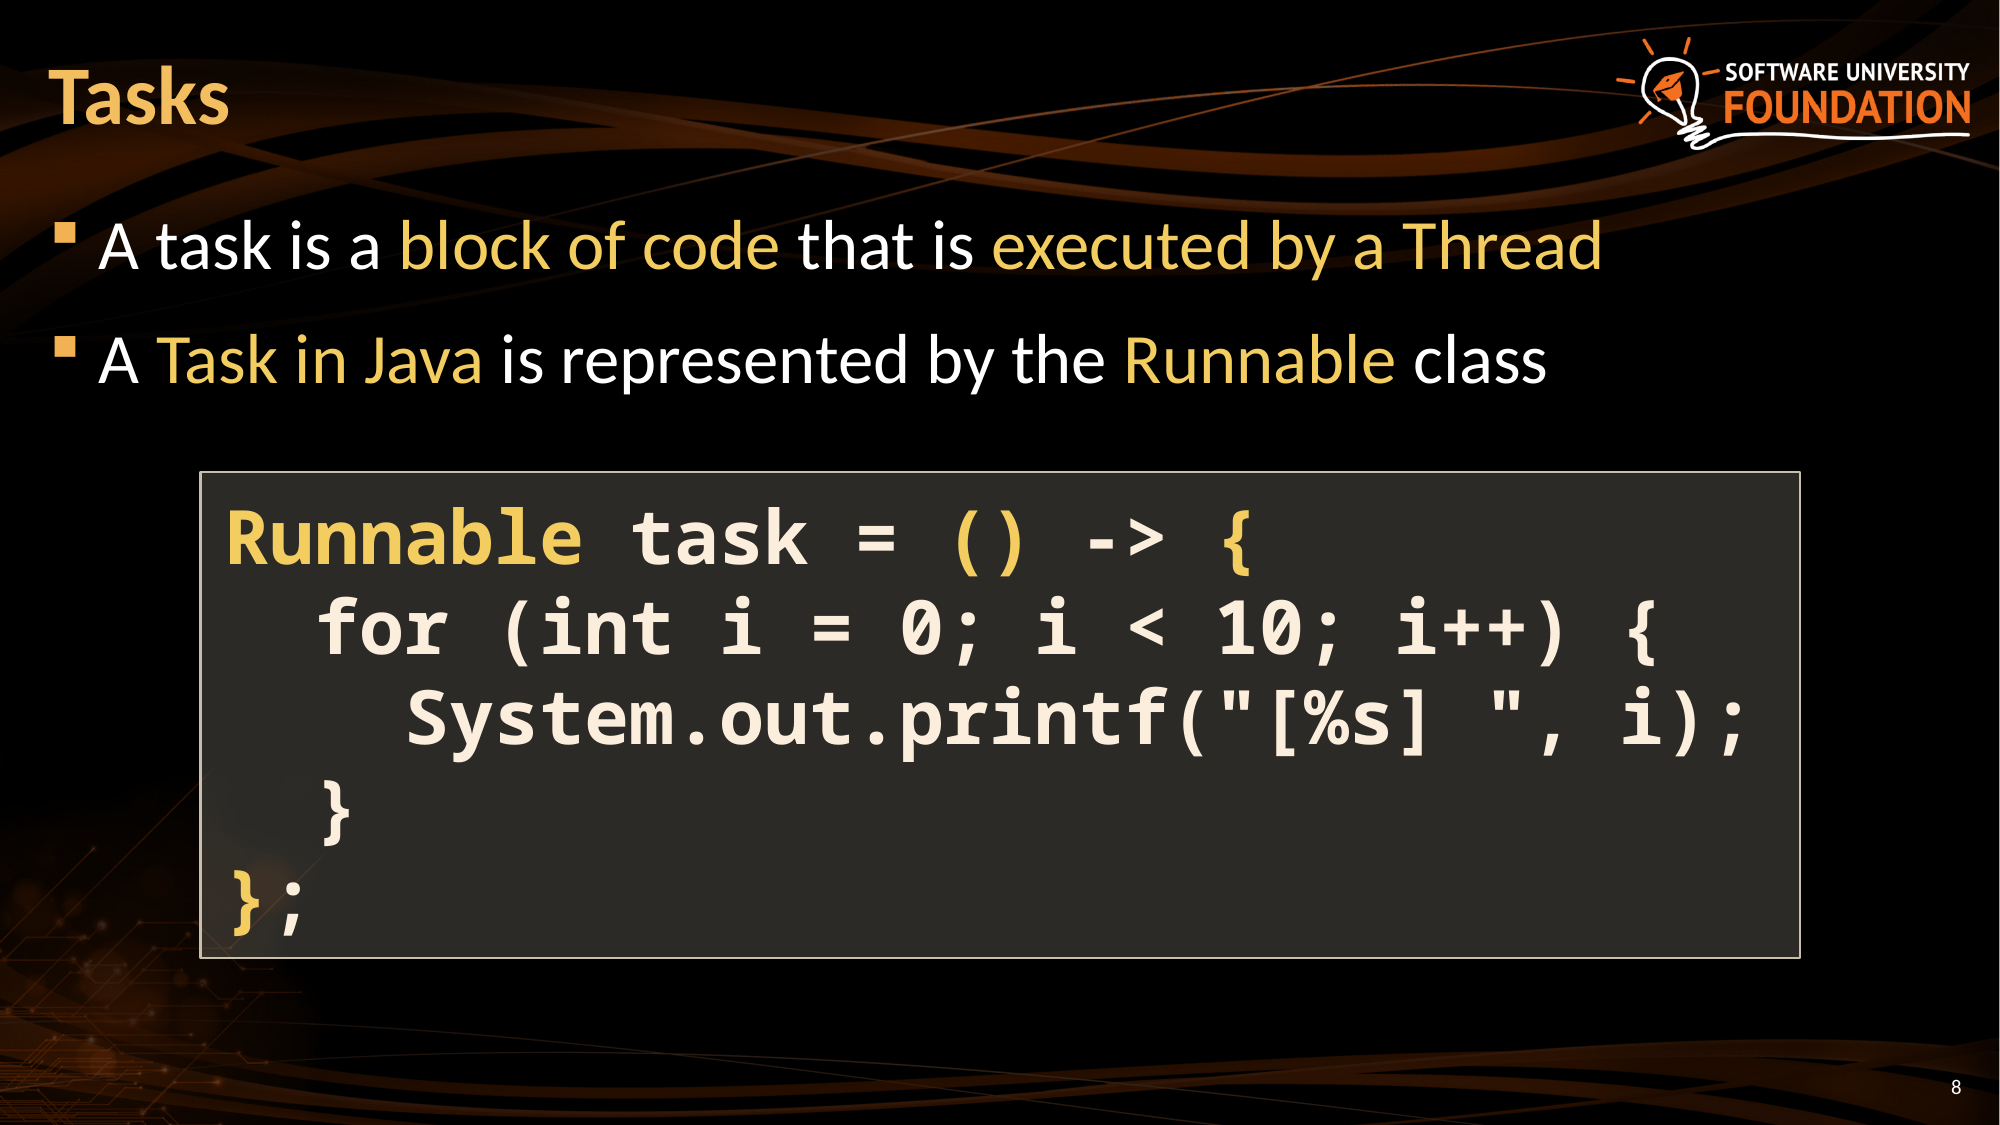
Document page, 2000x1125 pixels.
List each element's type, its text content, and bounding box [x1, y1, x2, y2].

picture [0, 0, 2000, 1125]
title Tasks [30, 6, 1602, 189]
text_box Runnable task = () -> { for (int i = 0; i < 10; i++) { System.out.printf("[%s] ", i); } }; [200, 472, 1800, 958]
list A task is a block of code that is executed by a Thread A Task in Java is represented by the Runnable class [31, 188, 1968, 1103]
